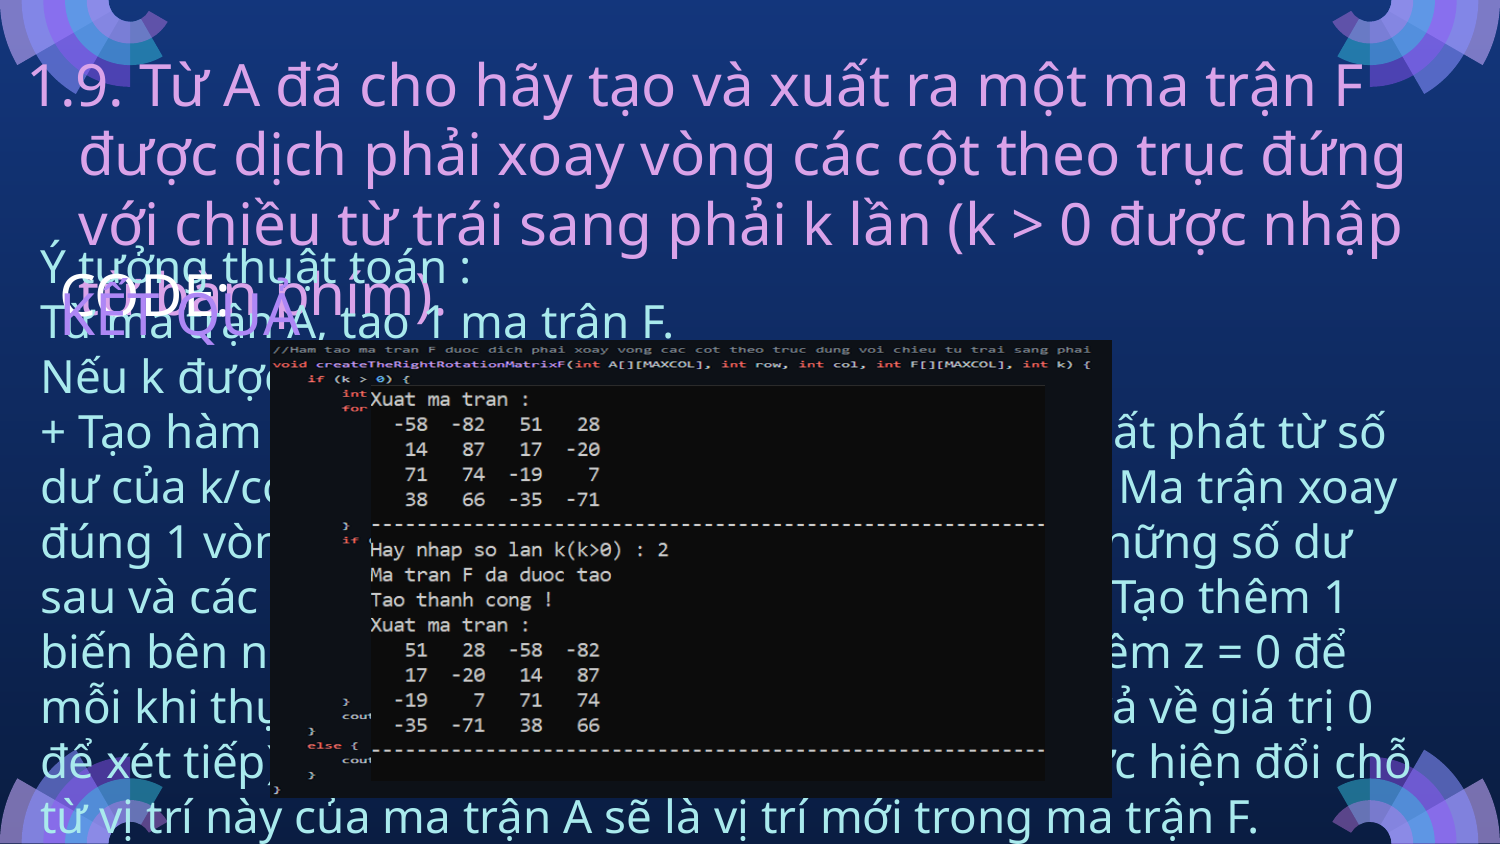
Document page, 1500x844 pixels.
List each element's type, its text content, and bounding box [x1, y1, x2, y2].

text_box CODE: [44, 250, 313, 269]
text_box Ý tưởng thuật toán : Từ ma trận A, tạo 1 ma trận F. Nếu k được nhập từ bàn phím lớn hơn 0 : + Tạo hàm lồng for với biến i xuất phát từ 0 và j xuất phát từ số dư của k/col(Vì khi k > col mà k chia hết cho col => Ma trận xoay đúng 1 vòng và ma trận F = ma trận A, tương tự những số dư sau và các số dư sẽ không thể lớn hơn Col được ). Tạo thêm 1 biến bên ngoài z = 0 ( đặt tại hàm for của biến i thêm z = 0 để mỗi khi thực hiện xong vòng lặp của j thì z được trả về giá trị 0 để xét tiếp) và cho tăng dần trong hàm for để thực hiện đổi chỗ từ vị trí này của ma trận A sẽ là vị trí mới trong ma trận F. Nếu k được nhập từ bàn phím nhỏ hơn 0 : Xuất thông báo không thể tạo ma trận. [25, 170, 1434, 741]
text_box 1.9. Từ A đã cho hãy tạo và xuất ra một ma trận F được dịch phải xoay vòng các cột theo trục đứng với chiều từ trái sang phải k lần (k > 0 được nhập từ bàn phím). [0, 32, 1470, 277]
picture [270, 339, 1112, 798]
text_box KẾT QUẢ [44, 269, 386, 355]
